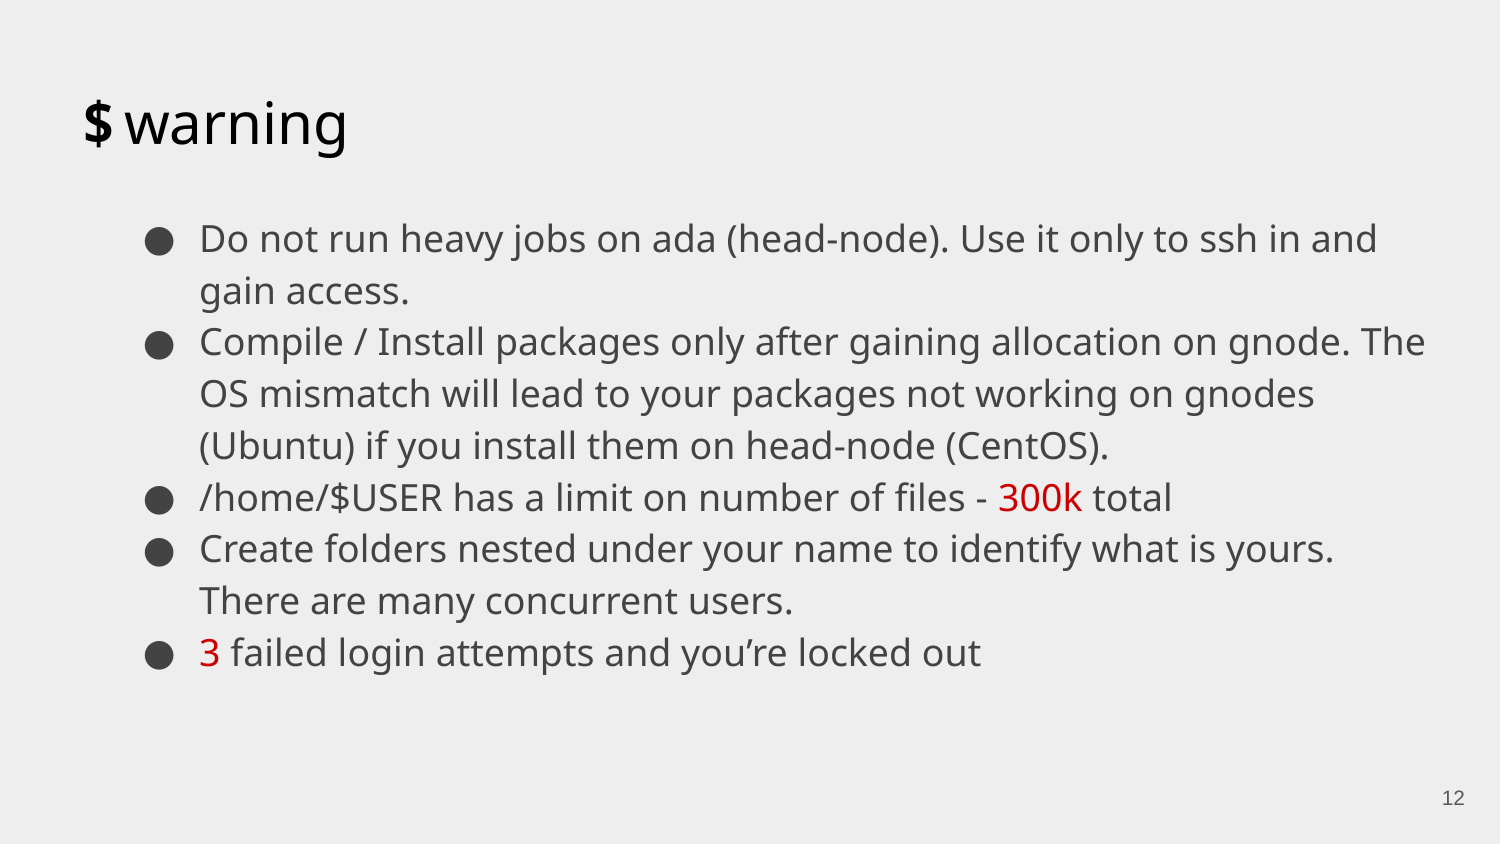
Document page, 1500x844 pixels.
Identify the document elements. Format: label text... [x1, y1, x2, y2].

list Do not run heavy jobs on ada (head-node). Use it only to ssh in and gain access. Compile / Install packages only after gaining allocation on gnode. The OS mismatch will lead to your packages not working on gnodes (Ubuntu) if you install them on head-node (CentOS). /home/$USER has a limit on number of files - 300k total Create folders nested under your name to identify what is yours. There are many concurrent users. 3 failed login attempts and you’re locked out [109, 193, 1449, 750]
slide_number ‹#› [1389, 764, 1480, 830]
title warning [109, 70, 1449, 167]
